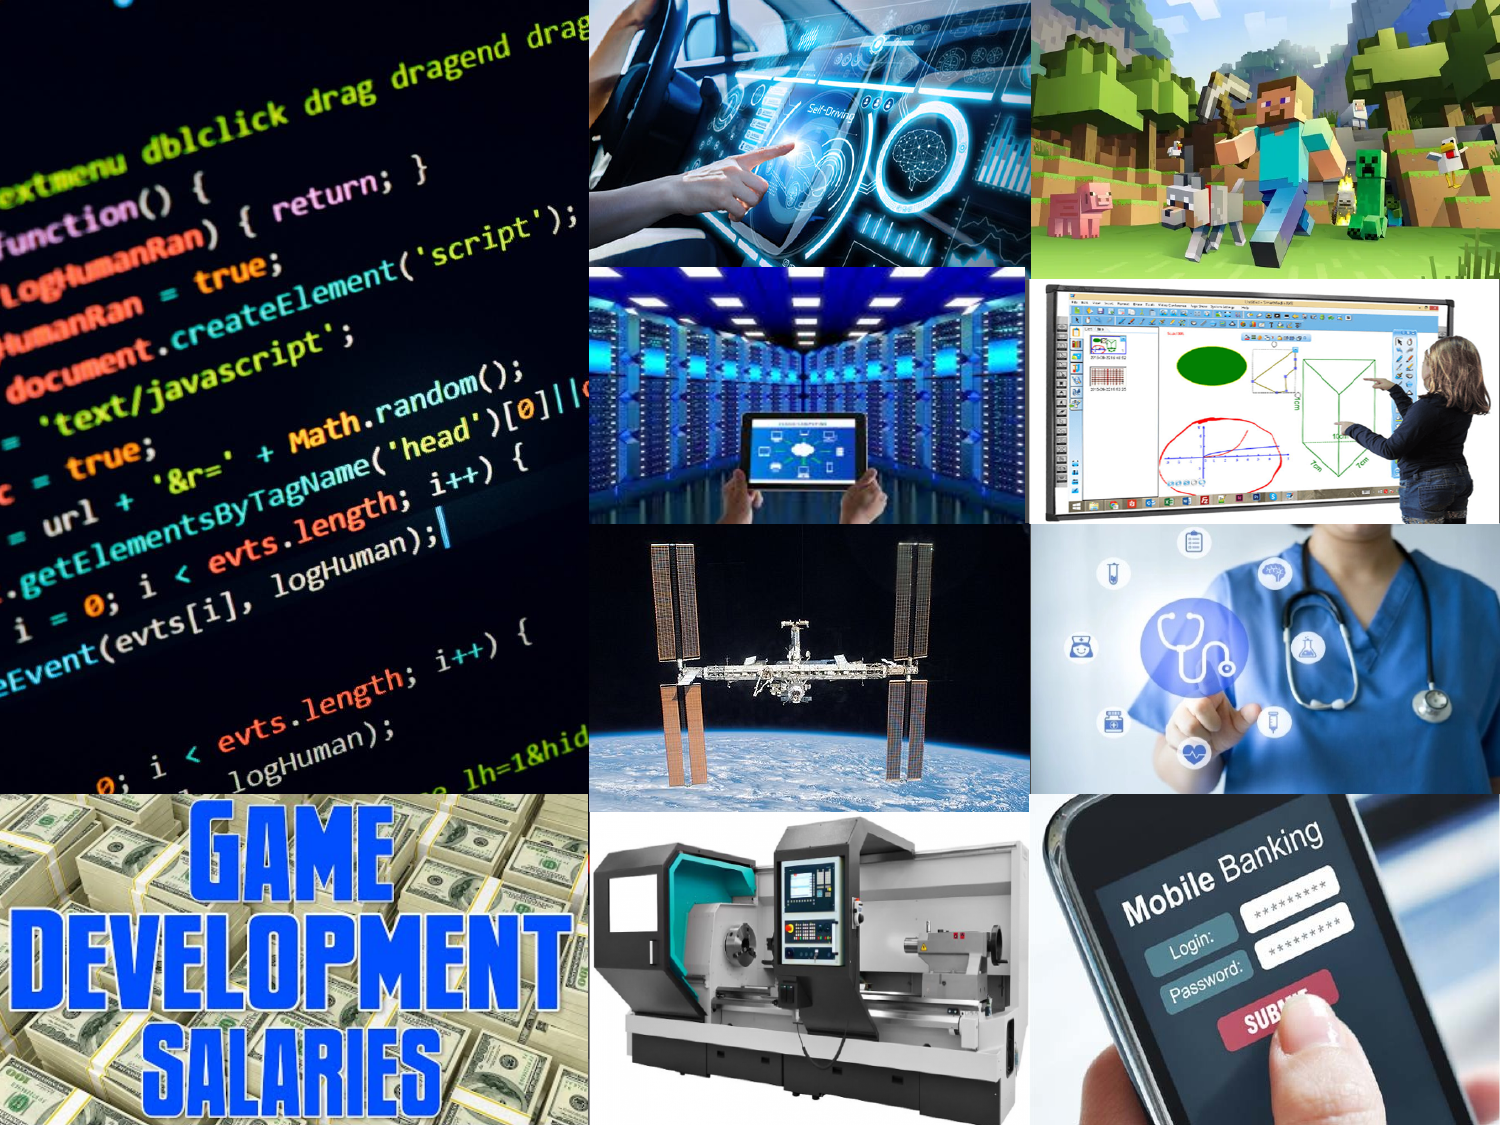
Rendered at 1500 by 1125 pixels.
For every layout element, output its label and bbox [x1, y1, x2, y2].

text_box [0, 0, 1500, 1125]
